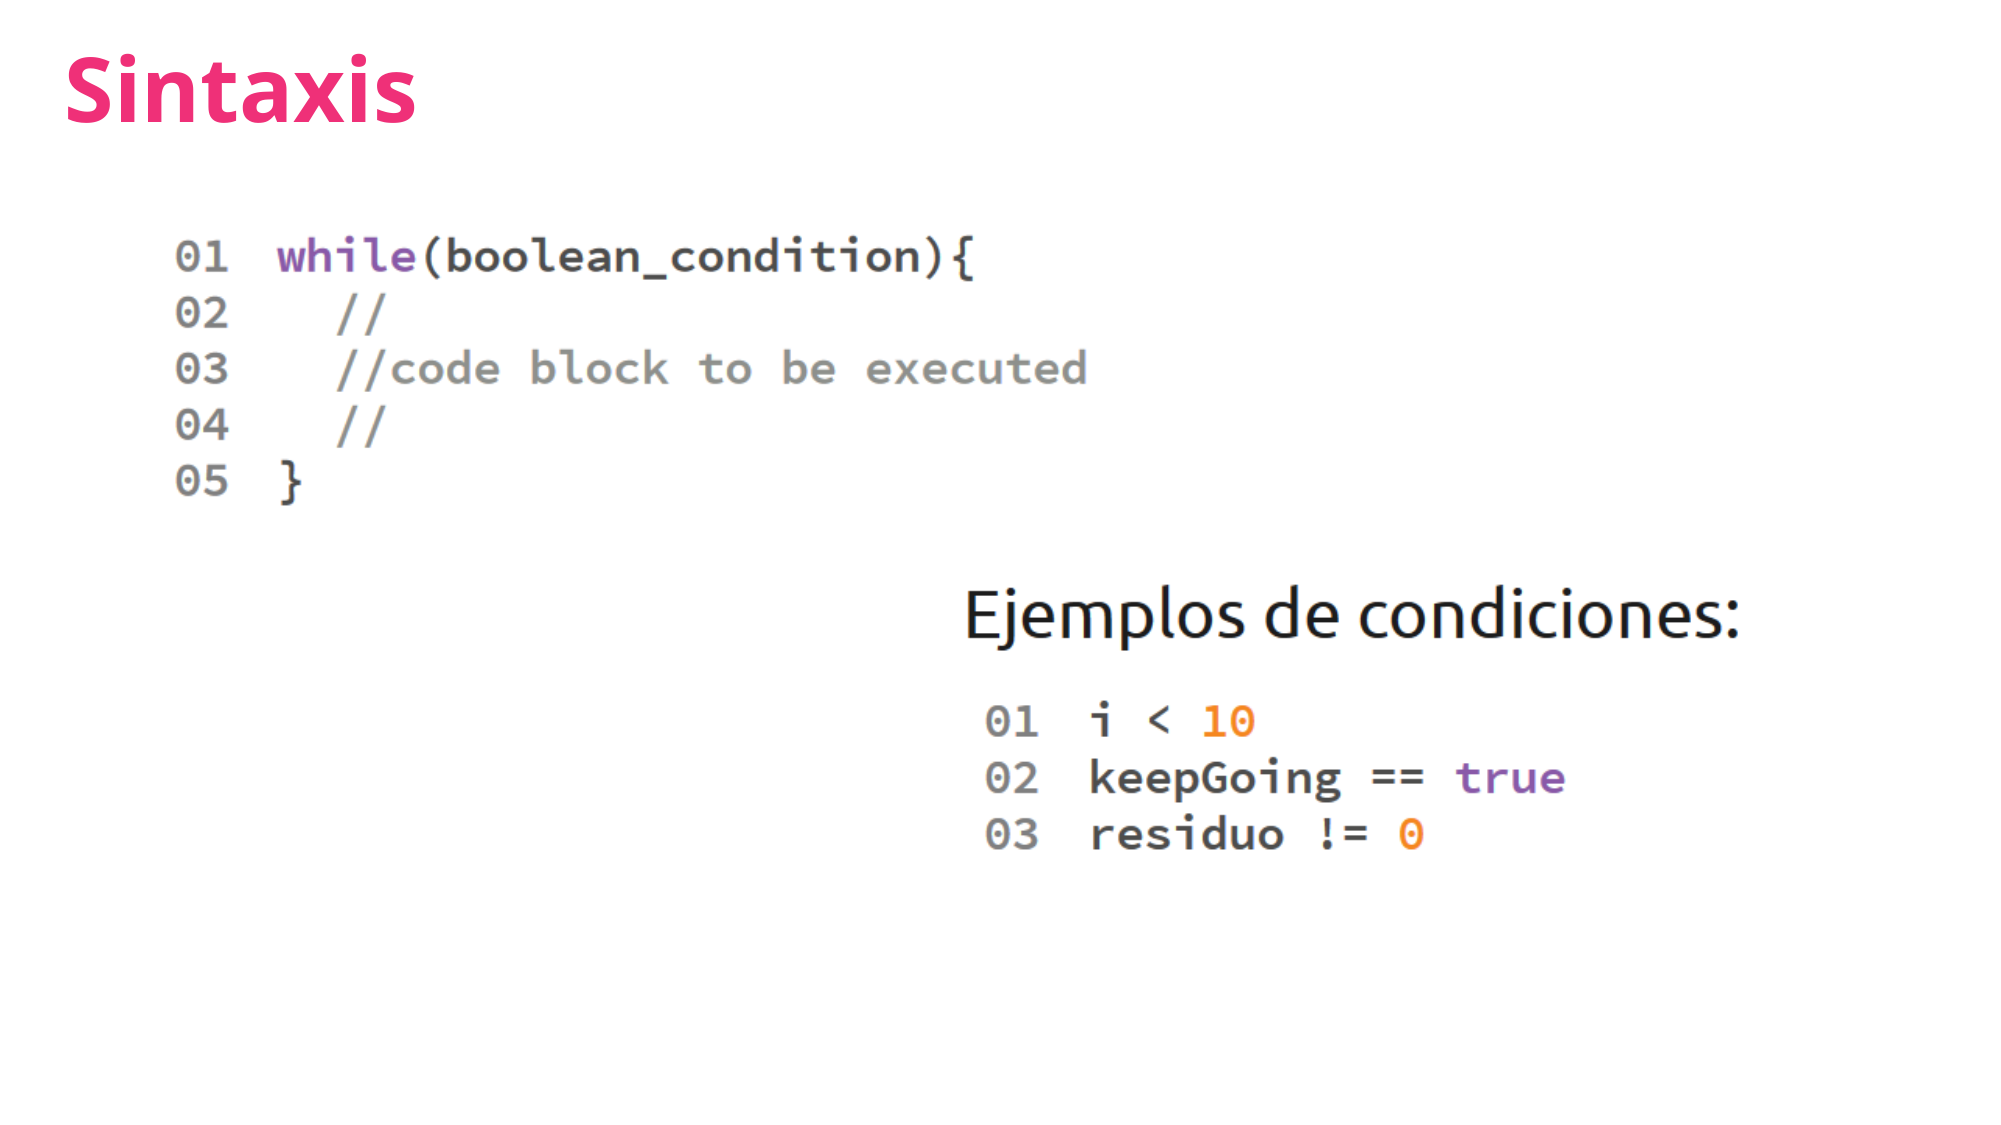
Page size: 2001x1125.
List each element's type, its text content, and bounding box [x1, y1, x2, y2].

picture [87, 174, 1849, 940]
text_box Sintaxis [50, 37, 1950, 150]
